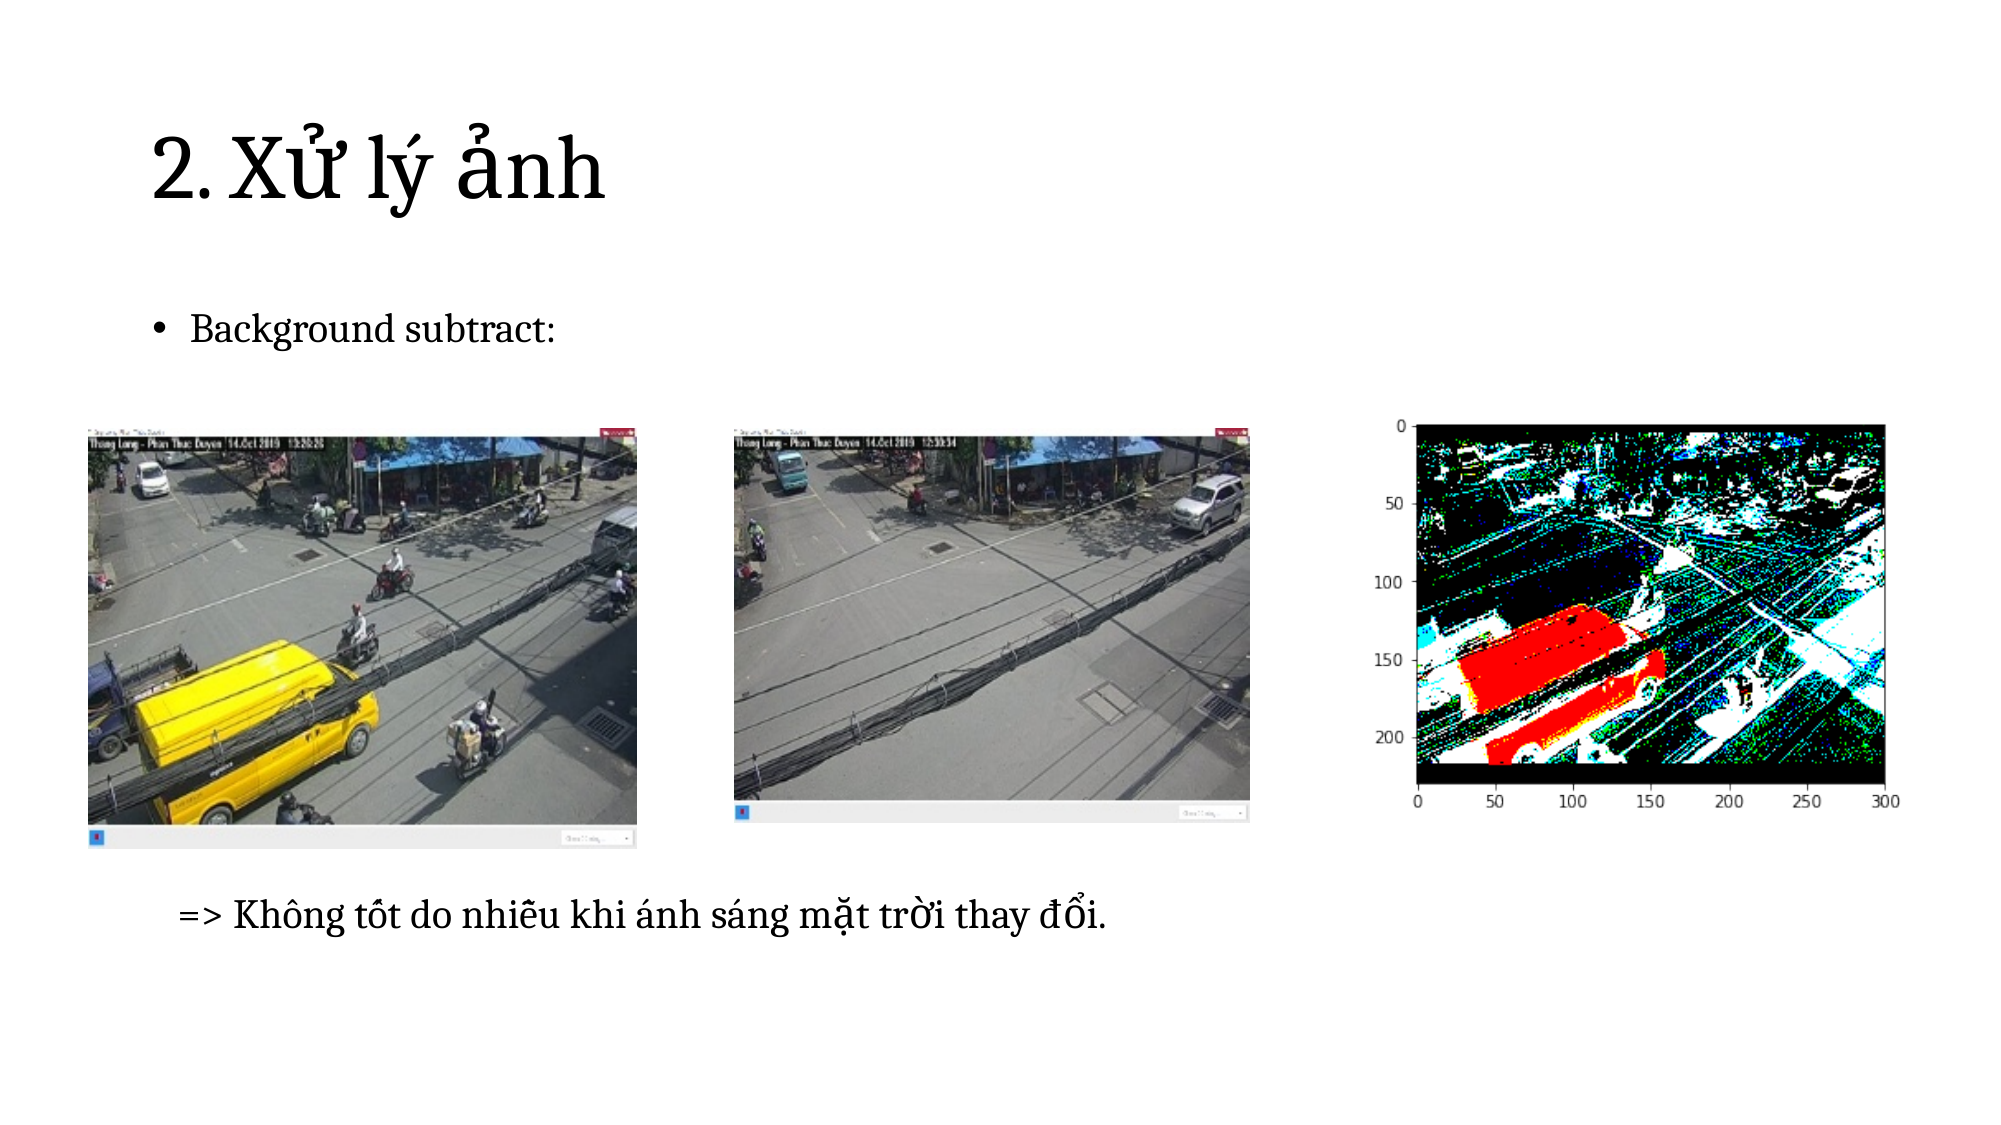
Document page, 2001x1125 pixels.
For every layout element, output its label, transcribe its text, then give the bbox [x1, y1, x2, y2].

picture [88, 428, 637, 849]
title 2. Xử lý ảnh [137, 59, 1863, 278]
picture [734, 428, 1250, 824]
text_box => Không tốt do nhiễu khi ánh sáng mặt trời thay đổi. [162, 885, 1888, 1039]
picture [1362, 408, 1911, 823]
list Background subtract: [137, 299, 1863, 392]
